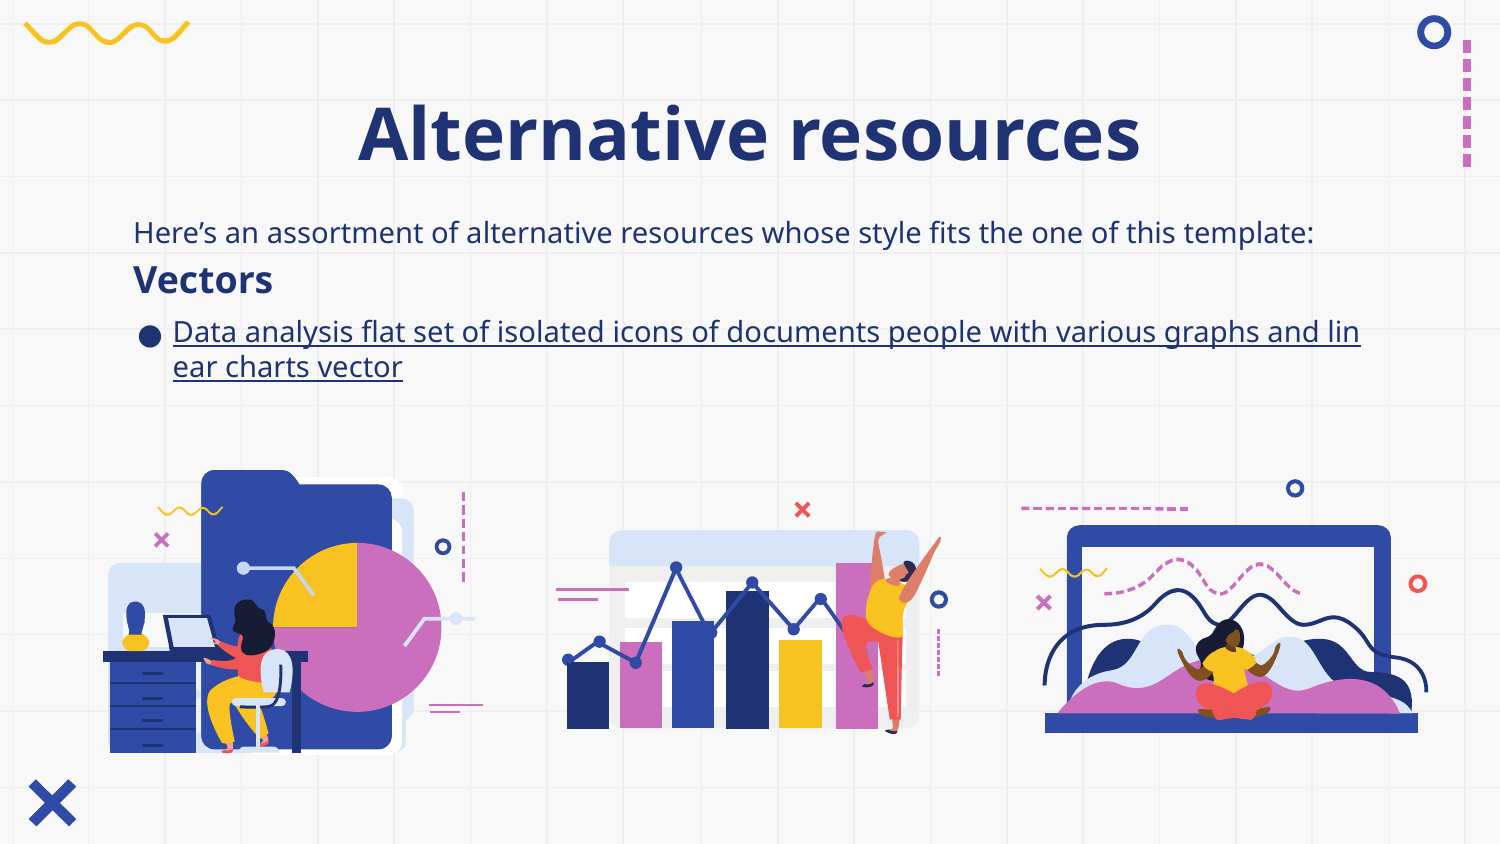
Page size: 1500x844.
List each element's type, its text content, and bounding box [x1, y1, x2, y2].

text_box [1021, 478, 1431, 734]
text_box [556, 501, 949, 735]
list Here’s an assortment of alternative resources whose style fits the one of this template: Vectors Data analysis flat set of isolated icons of documents people with various graphs and linear charts vector [118, 199, 1382, 413]
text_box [103, 469, 484, 756]
title Alternative resources [118, 72, 1382, 167]
